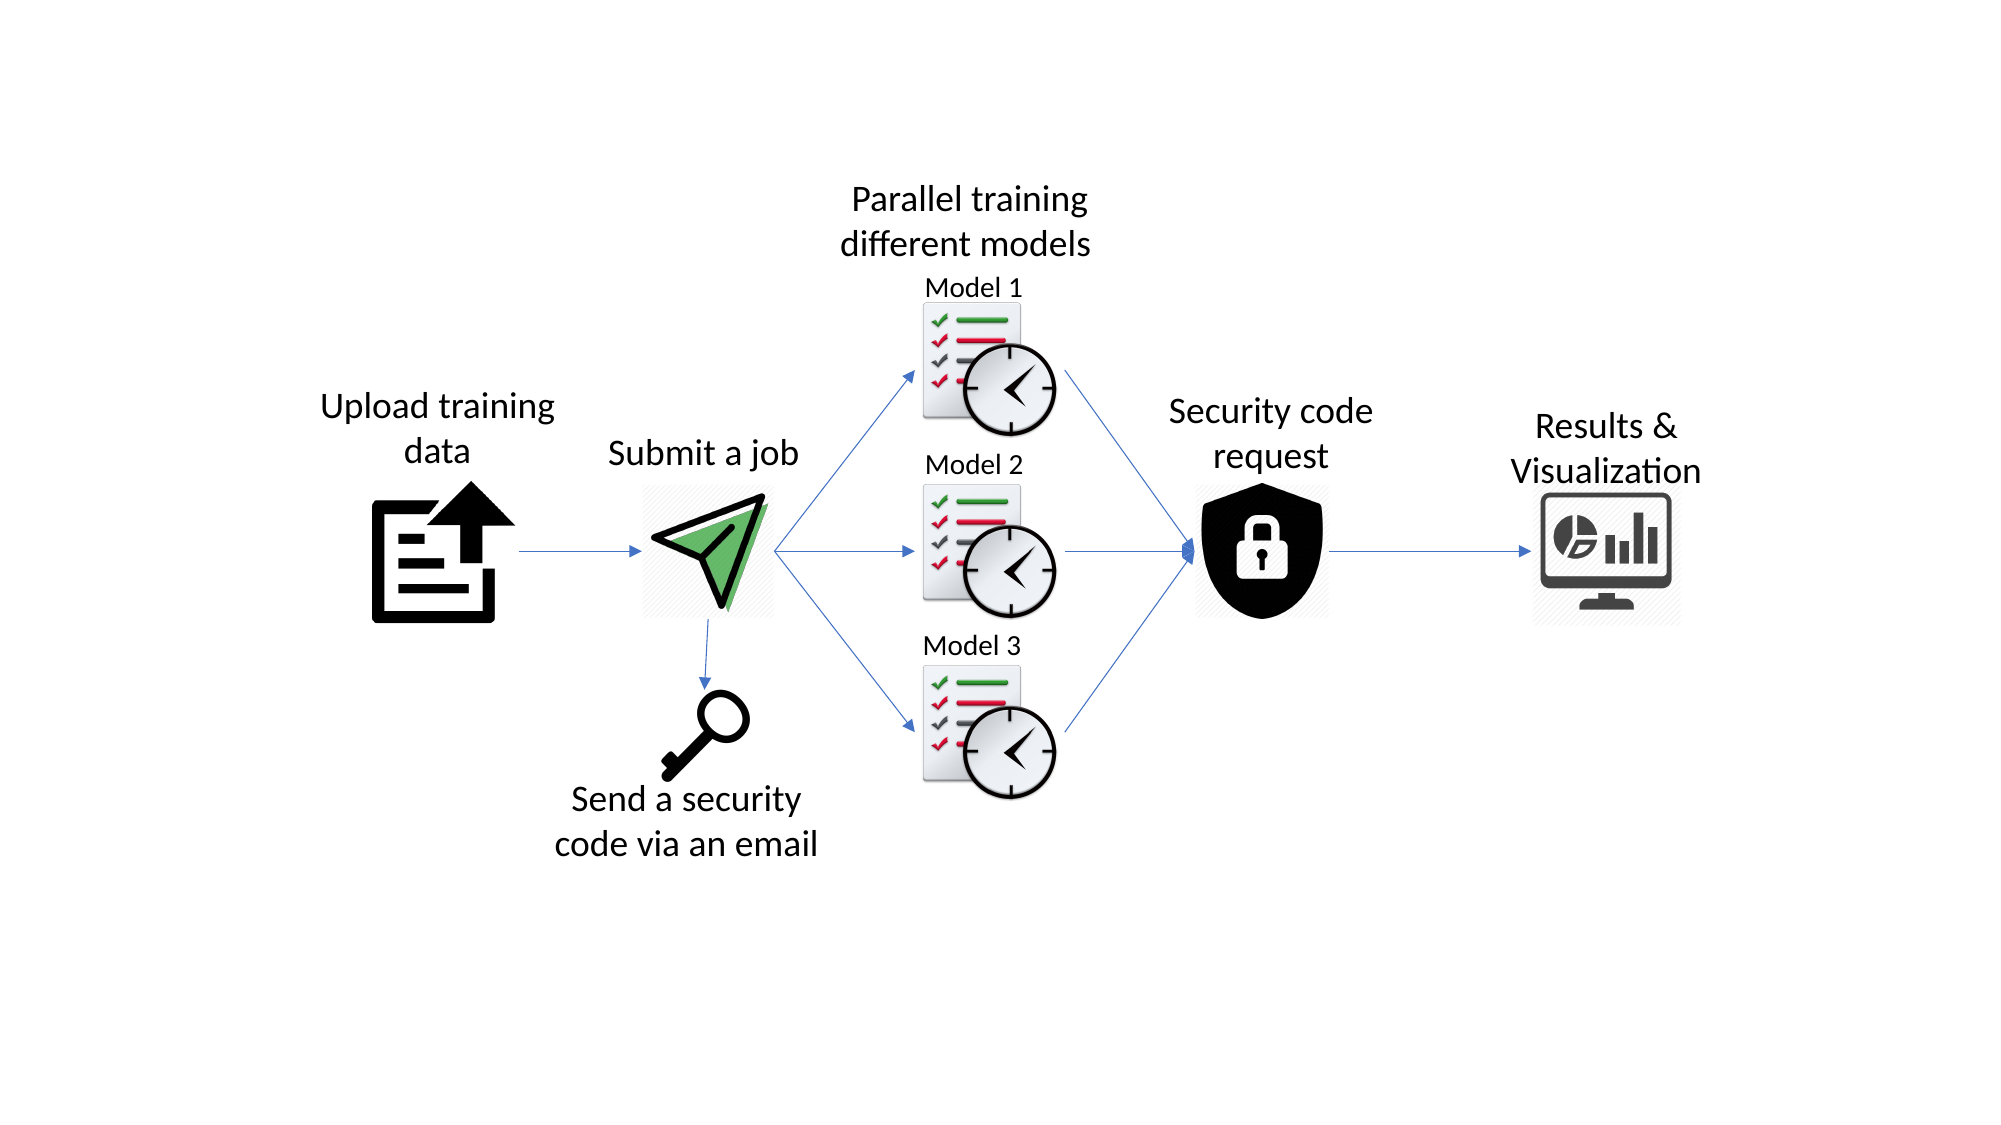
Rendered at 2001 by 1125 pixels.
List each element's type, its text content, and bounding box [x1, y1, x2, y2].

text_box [774, 551, 915, 733]
text_box Submit a job [574, 420, 774, 481]
text_box Model 3 [915, 627, 1036, 657]
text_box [704, 619, 709, 689]
text_box Model 2 [915, 446, 1039, 476]
text_box Security code request [1195, 378, 1411, 484]
text_box Parallel training different models [812, 166, 1128, 272]
picture [915, 476, 1064, 627]
text_box Upload training data [300, 373, 575, 478]
picture [368, 476, 519, 627]
text_box Send a security code via an email [518, 766, 855, 872]
picture [641, 483, 774, 620]
picture [1531, 476, 1682, 627]
text_box Results & Visualization [1485, 393, 1728, 499]
picture [657, 689, 752, 785]
text_box Model 1 [909, 272, 1038, 311]
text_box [774, 370, 915, 551]
picture [914, 295, 1065, 446]
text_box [1064, 551, 1195, 733]
picture [1194, 483, 1330, 619]
picture [914, 657, 1065, 808]
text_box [1064, 370, 1195, 551]
